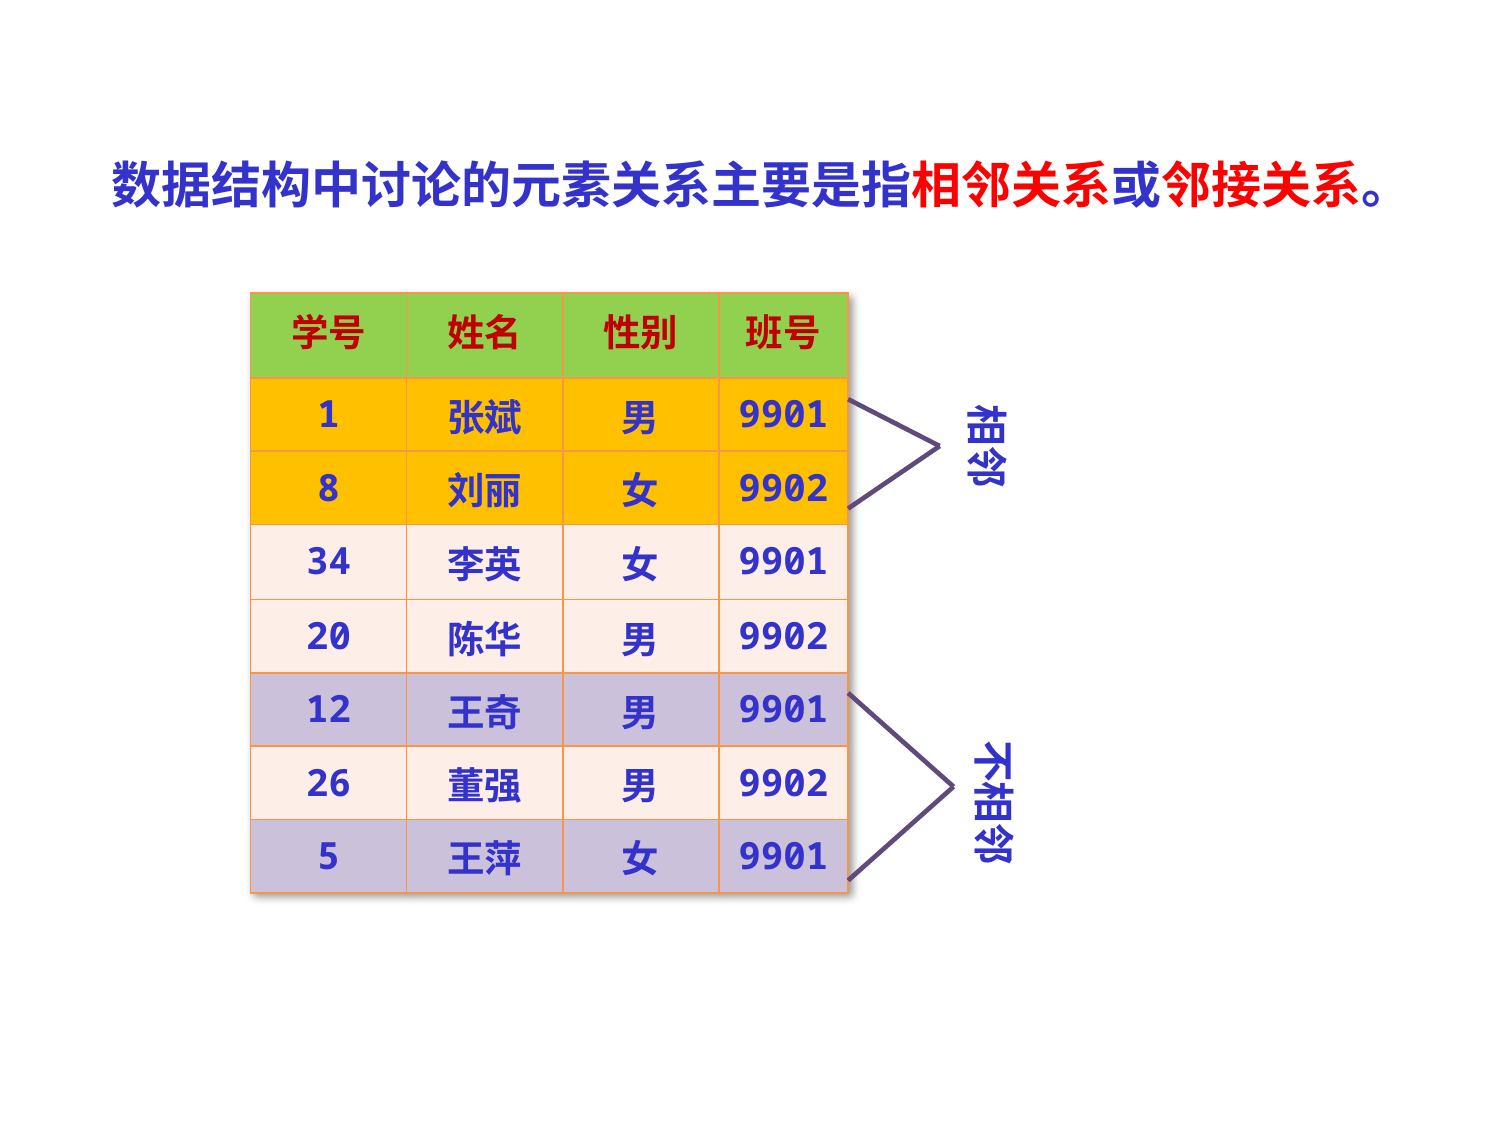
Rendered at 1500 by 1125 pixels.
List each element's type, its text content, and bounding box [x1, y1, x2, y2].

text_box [847, 692, 954, 786]
text_box 相邻 [939, 367, 1036, 525]
table_cell 王萍 [407, 820, 562, 892]
table_cell 9901 [720, 820, 847, 892]
table_cell 9902 [720, 452, 847, 524]
table_cell 26 [251, 747, 406, 819]
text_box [847, 445, 940, 509]
table_cell 李英 [407, 525, 562, 599]
table_cell 张斌 [407, 379, 562, 450]
table_cell 9902 [720, 600, 847, 672]
table_header 姓名 [407, 294, 562, 377]
table_cell 男 [564, 379, 718, 450]
text_box 不相邻 [947, 701, 1043, 905]
table_header 学号 [251, 294, 406, 377]
table_cell 陈华 [407, 600, 562, 672]
table_cell 王奇 [407, 674, 562, 745]
table_cell 男 [564, 747, 718, 819]
table_cell 男 [564, 600, 718, 672]
table_cell 9901 [720, 525, 847, 599]
table_cell 女 [564, 820, 718, 892]
table_cell 女 [564, 525, 718, 599]
table_cell 刘丽 [407, 452, 562, 524]
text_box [847, 398, 940, 445]
table_cell 1 [251, 379, 406, 450]
table_header 性别 [564, 294, 718, 377]
table_cell 12 [251, 674, 406, 745]
table_cell 20 [251, 600, 406, 672]
table_cell 34 [251, 525, 406, 599]
table_cell 8 [251, 452, 406, 524]
table_cell 董强 [407, 747, 562, 819]
table_cell 9901 [720, 674, 847, 745]
table_cell 男 [564, 674, 718, 745]
table_cell 9901 [720, 379, 847, 450]
table_cell 女 [564, 452, 718, 524]
table_cell 9902 [720, 747, 842, 819]
table_header 班号 [720, 294, 847, 377]
text_box 数据结构中讨论的元素关系主要是指相邻关系或邻接关系。 [93, 152, 1430, 213]
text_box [847, 786, 954, 881]
table_cell 5 [251, 820, 406, 892]
